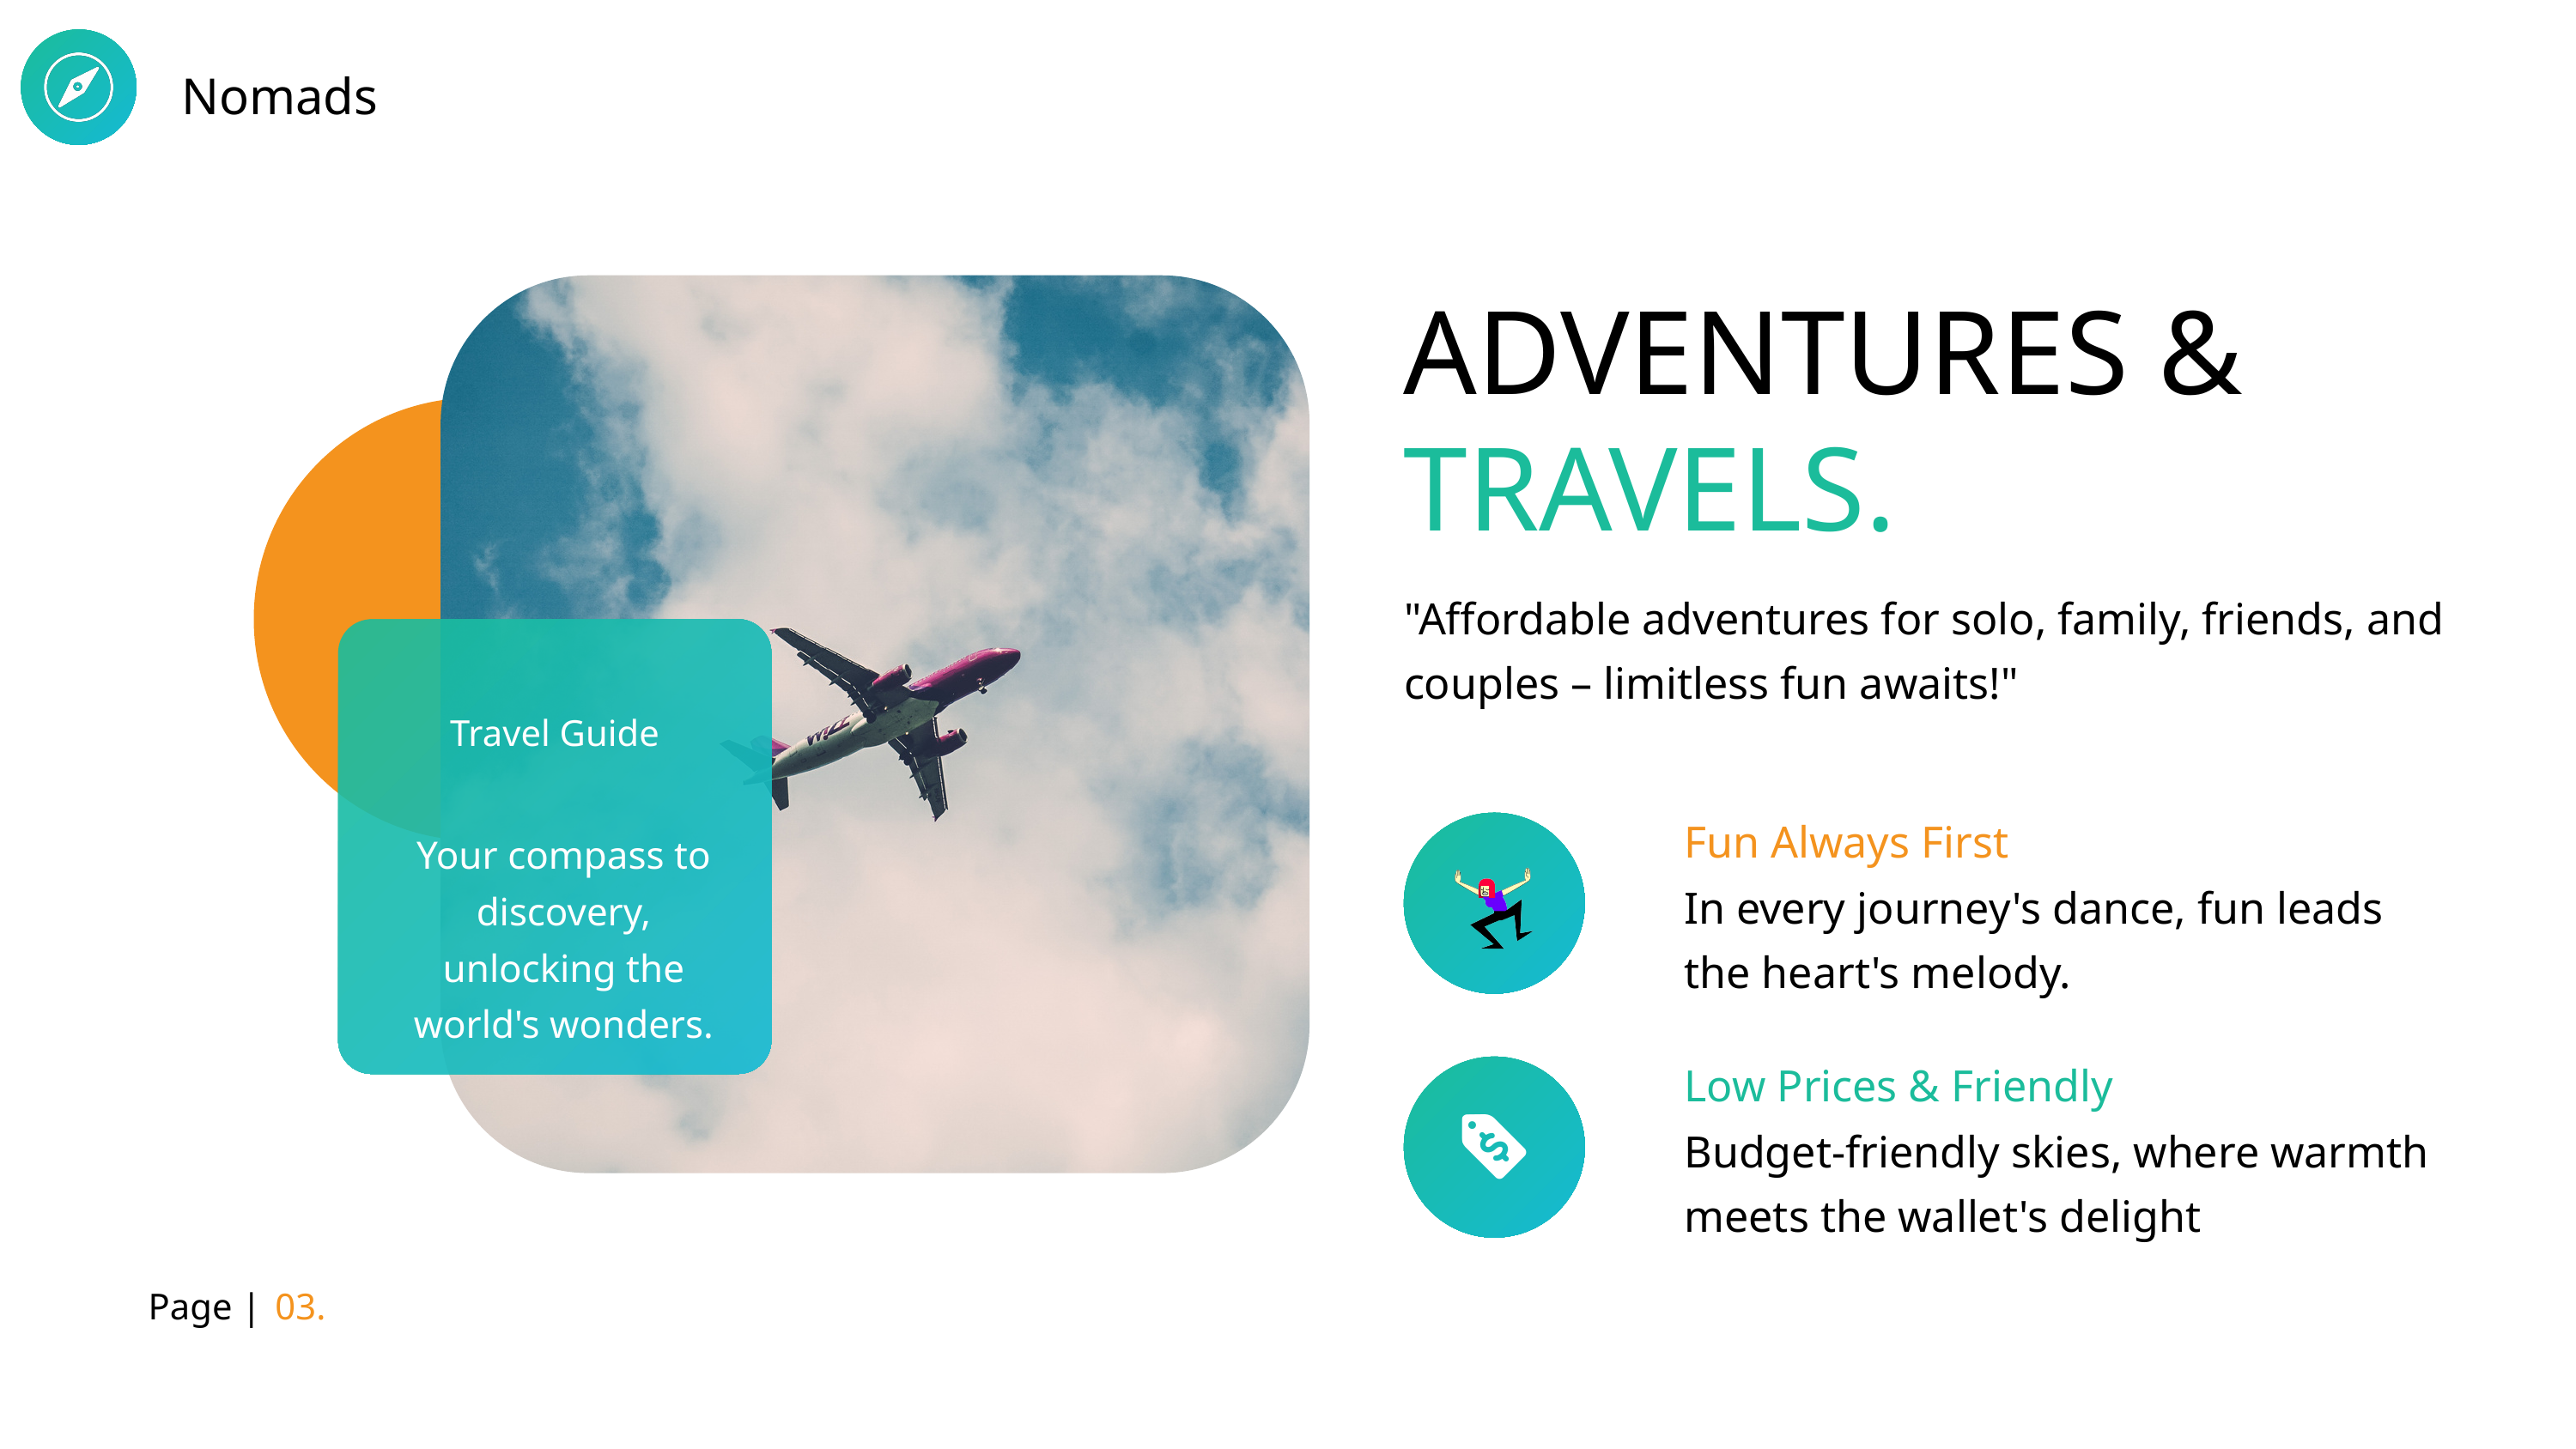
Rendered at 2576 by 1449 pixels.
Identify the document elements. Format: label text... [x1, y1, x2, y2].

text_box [253, 397, 434, 841]
picture [1447, 857, 1542, 949]
text_box Budget-friendly skies, where warmth meets the wallet's delight [1684, 1112, 2459, 1241]
text_box TRAVELS. [1403, 392, 2364, 513]
text_box Fun Always First [1684, 805, 2321, 867]
text_box "Affordable adventures for solo, family, friends, and couples – limitless fun awaits!" [1403, 513, 2459, 708]
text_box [21, 29, 137, 145]
text_box 03. [275, 1276, 349, 1328]
text_box Nomads [181, 54, 440, 124]
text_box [439, 274, 1311, 1174]
text_box ADVENTURES & [1403, 255, 2364, 392]
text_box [337, 619, 772, 1075]
text_box Page | [148, 1276, 275, 1328]
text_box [1403, 1056, 1585, 1238]
text_box Low Prices & Friendly [1684, 1050, 2321, 1111]
text_box In every journey's dance, fun leads the heart's melody. [1684, 868, 2459, 997]
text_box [1403, 812, 1585, 994]
